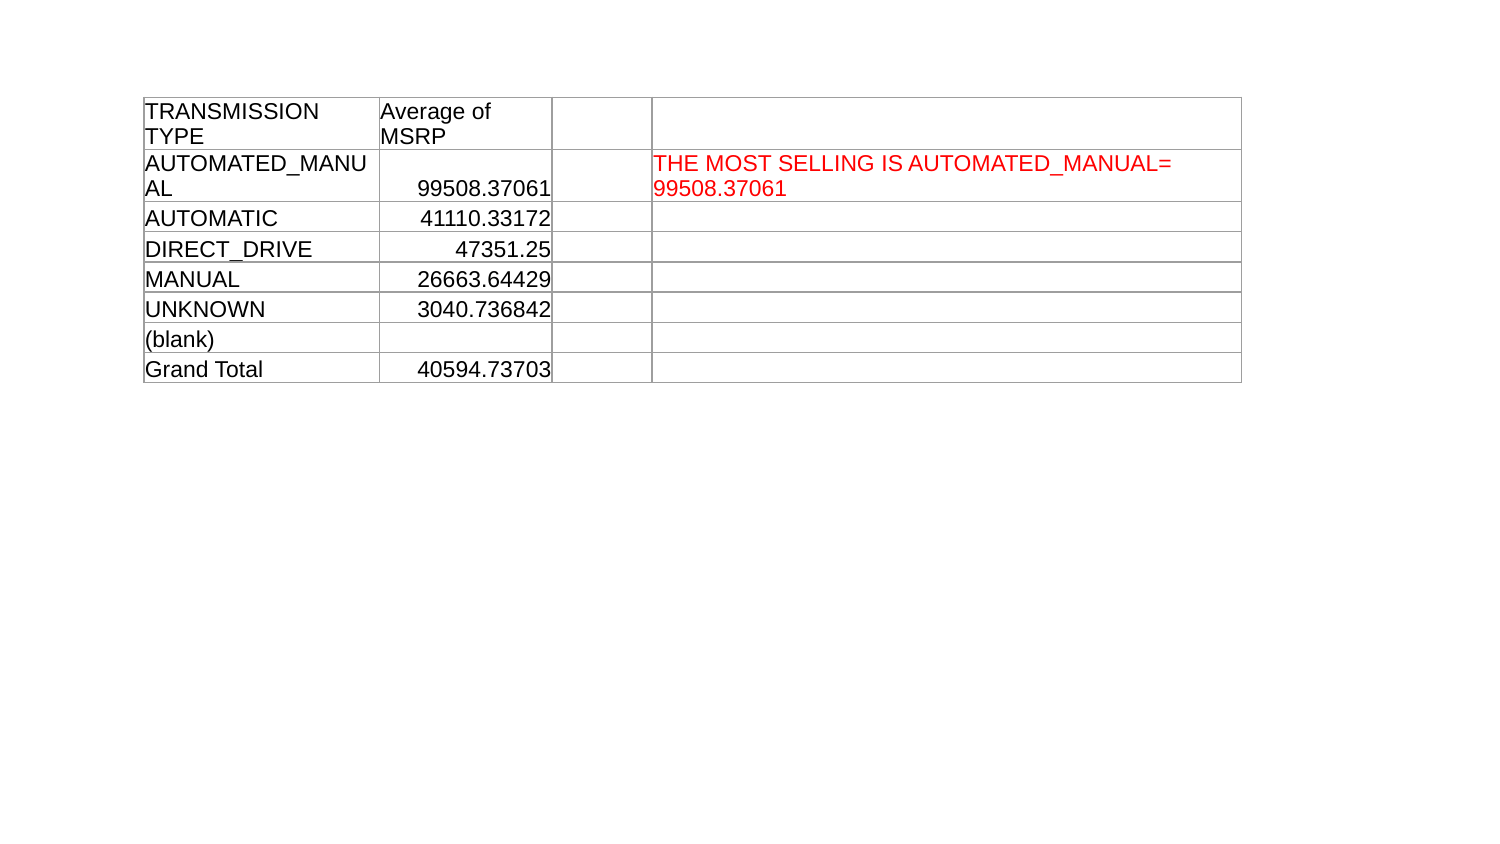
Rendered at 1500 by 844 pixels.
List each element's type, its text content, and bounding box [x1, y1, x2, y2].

table_cell [553, 263, 651, 291]
table_cell [653, 323, 1241, 352]
table_cell [553, 323, 651, 352]
table_cell [653, 353, 1241, 382]
table_cell [553, 150, 651, 201]
table_cell AUTOMATIC [145, 202, 379, 231]
table_cell 40594.73703 [380, 353, 551, 382]
table_header Average of MSRP [380, 98, 551, 149]
table_cell [380, 323, 551, 352]
table_cell [653, 232, 1241, 261]
table_cell [653, 293, 1241, 322]
table_cell 99508.37061 [380, 150, 551, 201]
table_cell 47351.25 [380, 232, 551, 261]
table_cell [653, 202, 1241, 231]
table_header [553, 98, 651, 149]
table_cell 41110.33172 [380, 202, 551, 231]
table_cell THE MOST SELLING IS AUTOMATED_MANUAL= 99508.37061 [653, 150, 1241, 201]
table_cell [553, 232, 651, 261]
table_cell [553, 353, 651, 382]
table_cell DIRECT_DRIVE [145, 232, 379, 261]
table_cell [553, 202, 651, 231]
table_cell [553, 293, 651, 322]
table_cell AUTOMATED_MANUAL [145, 150, 379, 201]
table_cell (blank) [145, 323, 379, 352]
table_cell [653, 263, 1241, 291]
table_cell MANUAL [145, 263, 379, 291]
table_cell UNKNOWN [145, 293, 379, 322]
table_header [653, 98, 1241, 149]
table_cell 26663.64429 [380, 263, 551, 291]
table_cell Grand Total [145, 353, 379, 382]
table_cell 3040.736842 [380, 293, 551, 322]
table_header TRANSMISSION TYPE [145, 98, 379, 149]
